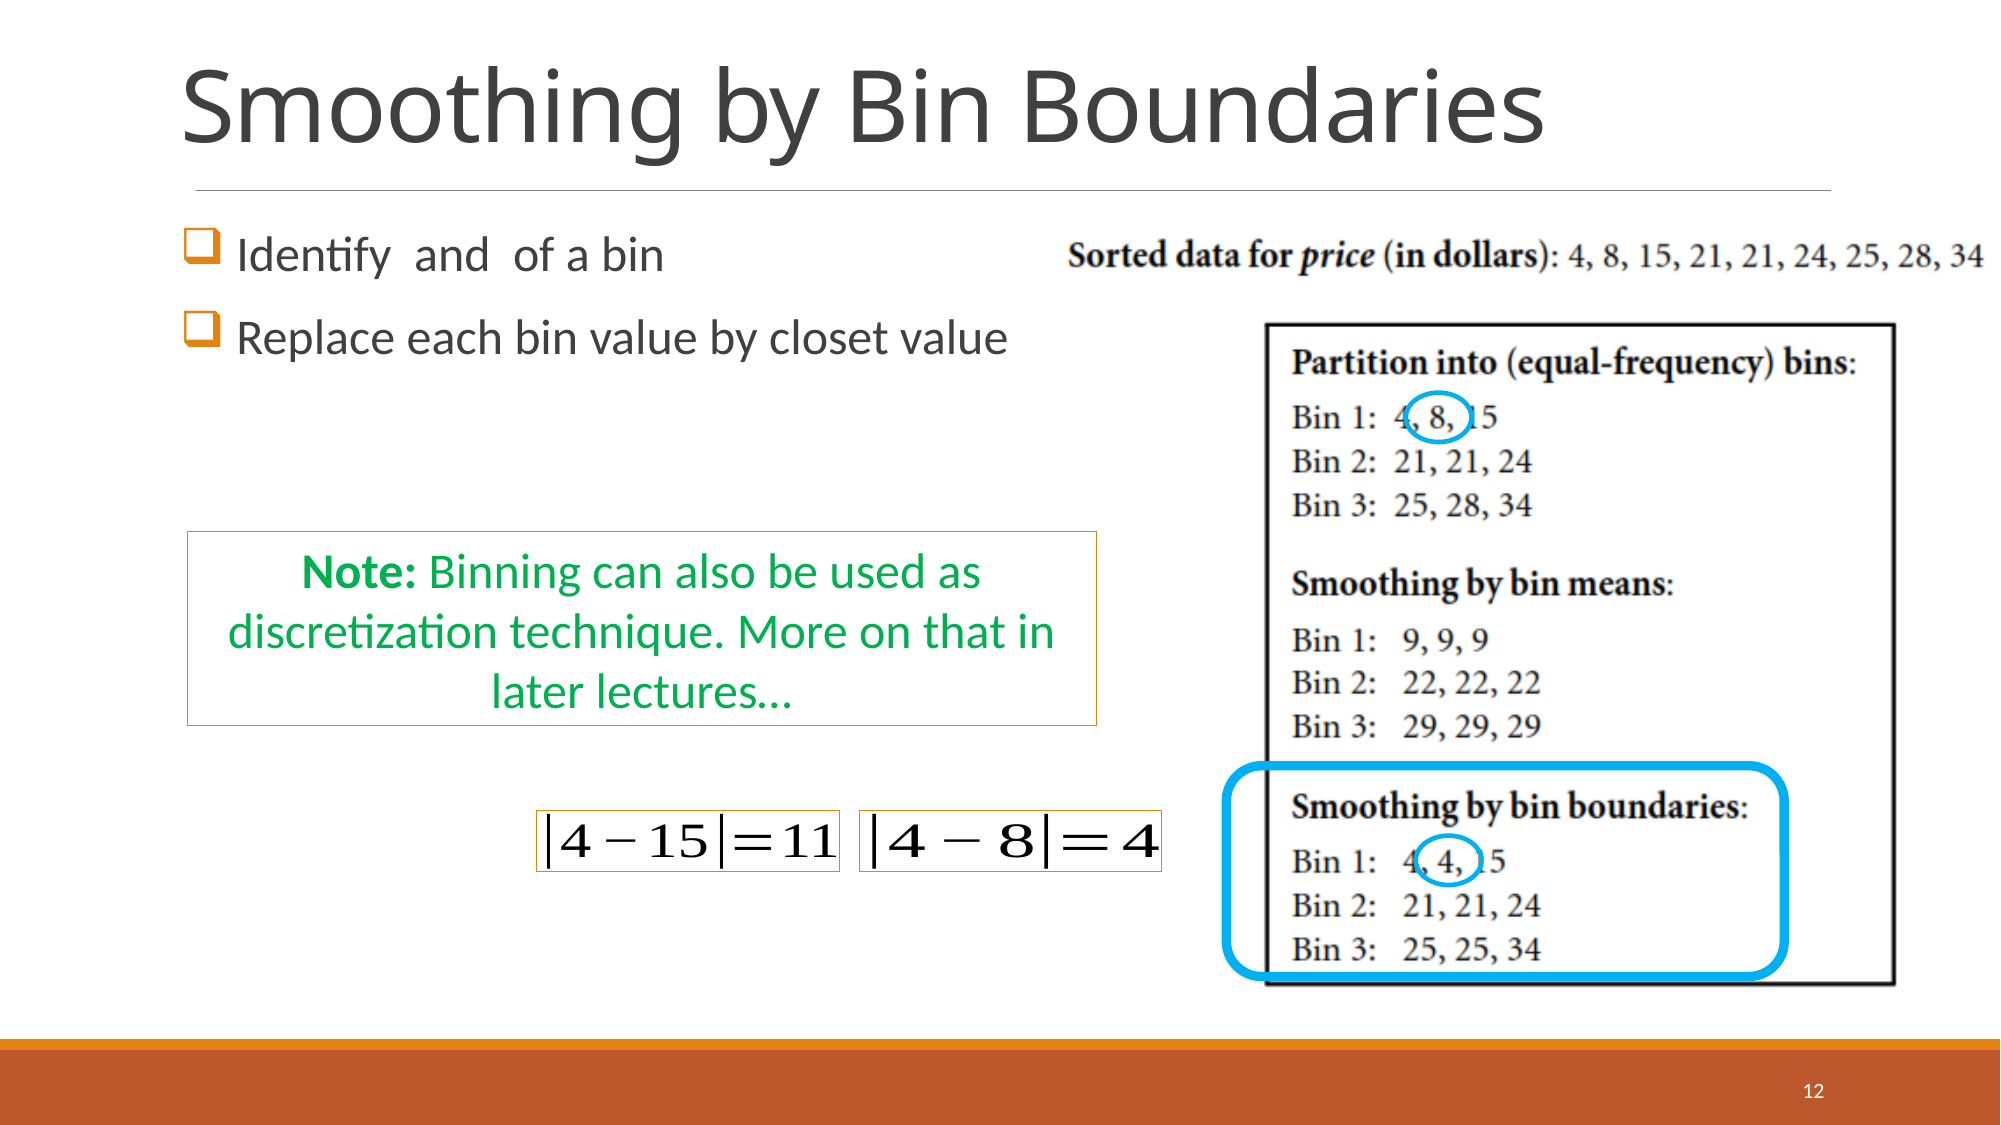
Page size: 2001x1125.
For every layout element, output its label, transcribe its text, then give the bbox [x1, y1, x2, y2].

title Smoothing by Bin Boundaries [165, 8, 1815, 171]
picture [1054, 234, 2000, 997]
text_box Note: Binning can also be used as discretization technique. More on that in later lectures… [187, 531, 1051, 726]
slide_number 12 [1624, 1059, 1840, 1120]
